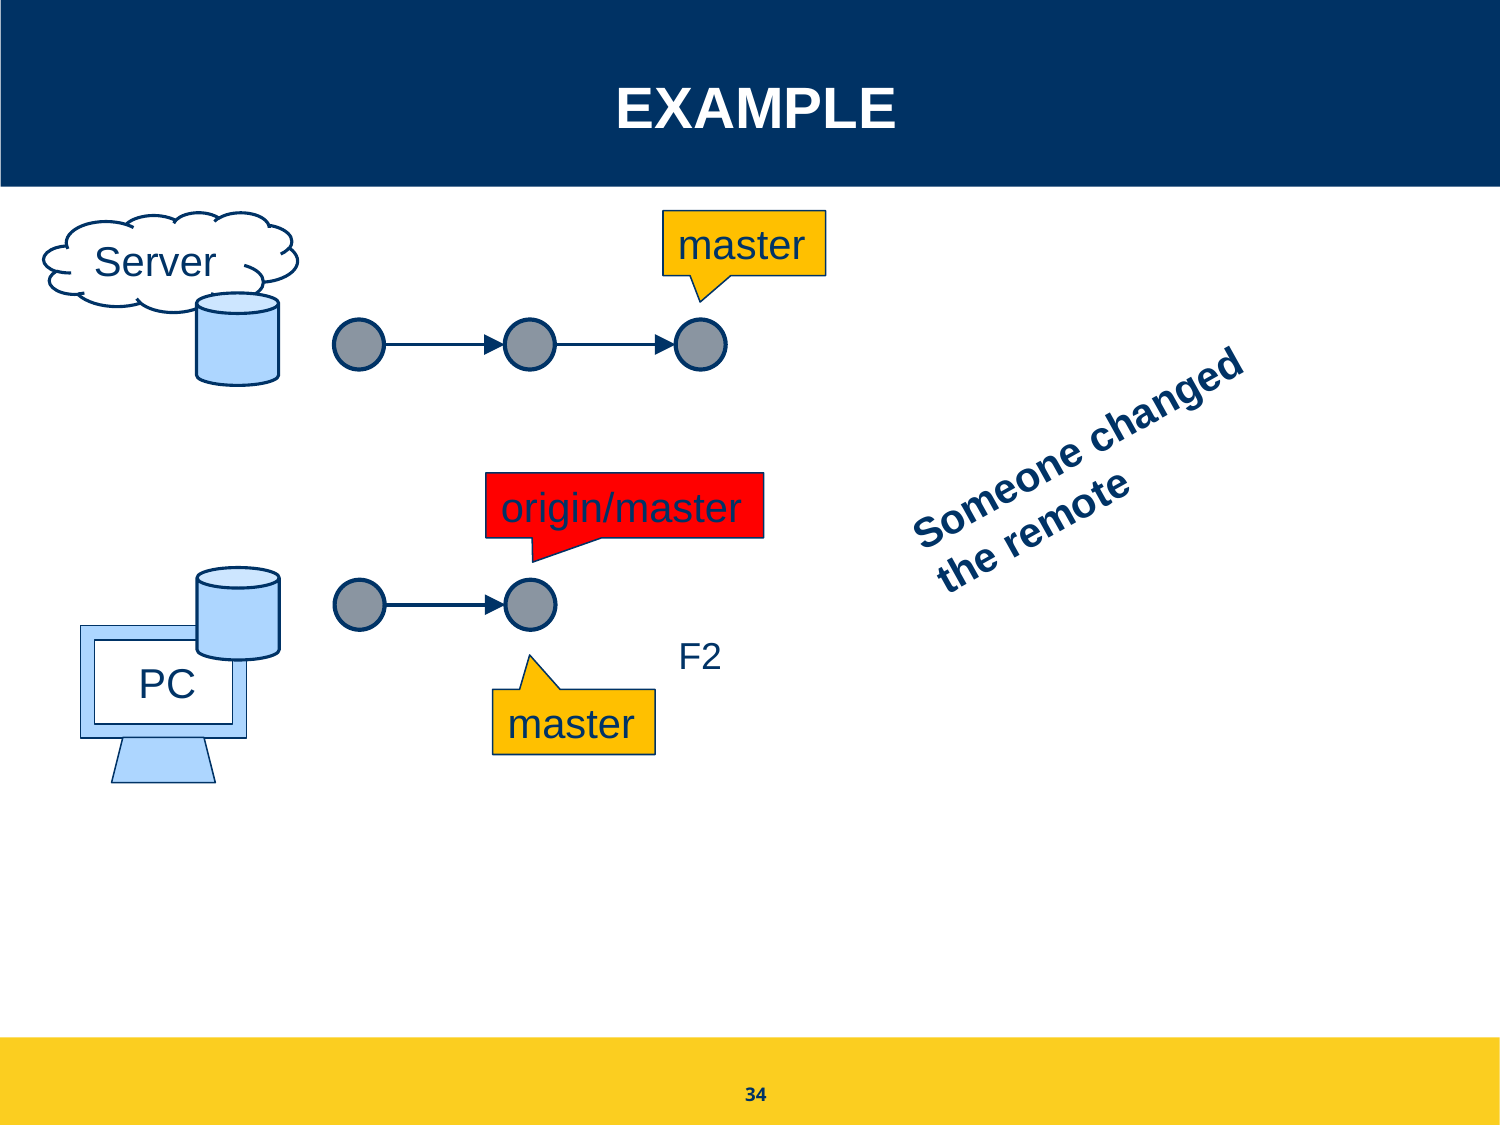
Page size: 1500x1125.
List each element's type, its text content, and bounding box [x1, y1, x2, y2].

text_box [502, 317, 557, 372]
text_box F2 [663, 624, 738, 685]
text_box [196, 292, 279, 386]
text_box [503, 577, 558, 632]
title Example [74, 23, 1438, 187]
text_box origin/master [485, 472, 764, 563]
text_box [196, 292, 279, 313]
text_box Someone changed the remote [886, 314, 1303, 617]
text_box [332, 577, 387, 632]
slide_number 34 [599, 1074, 913, 1125]
text_box [80, 625, 247, 739]
text_box master [663, 210, 826, 303]
text_box Server [43, 212, 298, 313]
text_box PC [123, 649, 212, 714]
text_box [111, 737, 216, 783]
text_box master [492, 654, 656, 755]
text_box [673, 317, 728, 372]
text_box master [197, 567, 279, 588]
text_box [197, 567, 280, 661]
text_box [331, 317, 386, 372]
